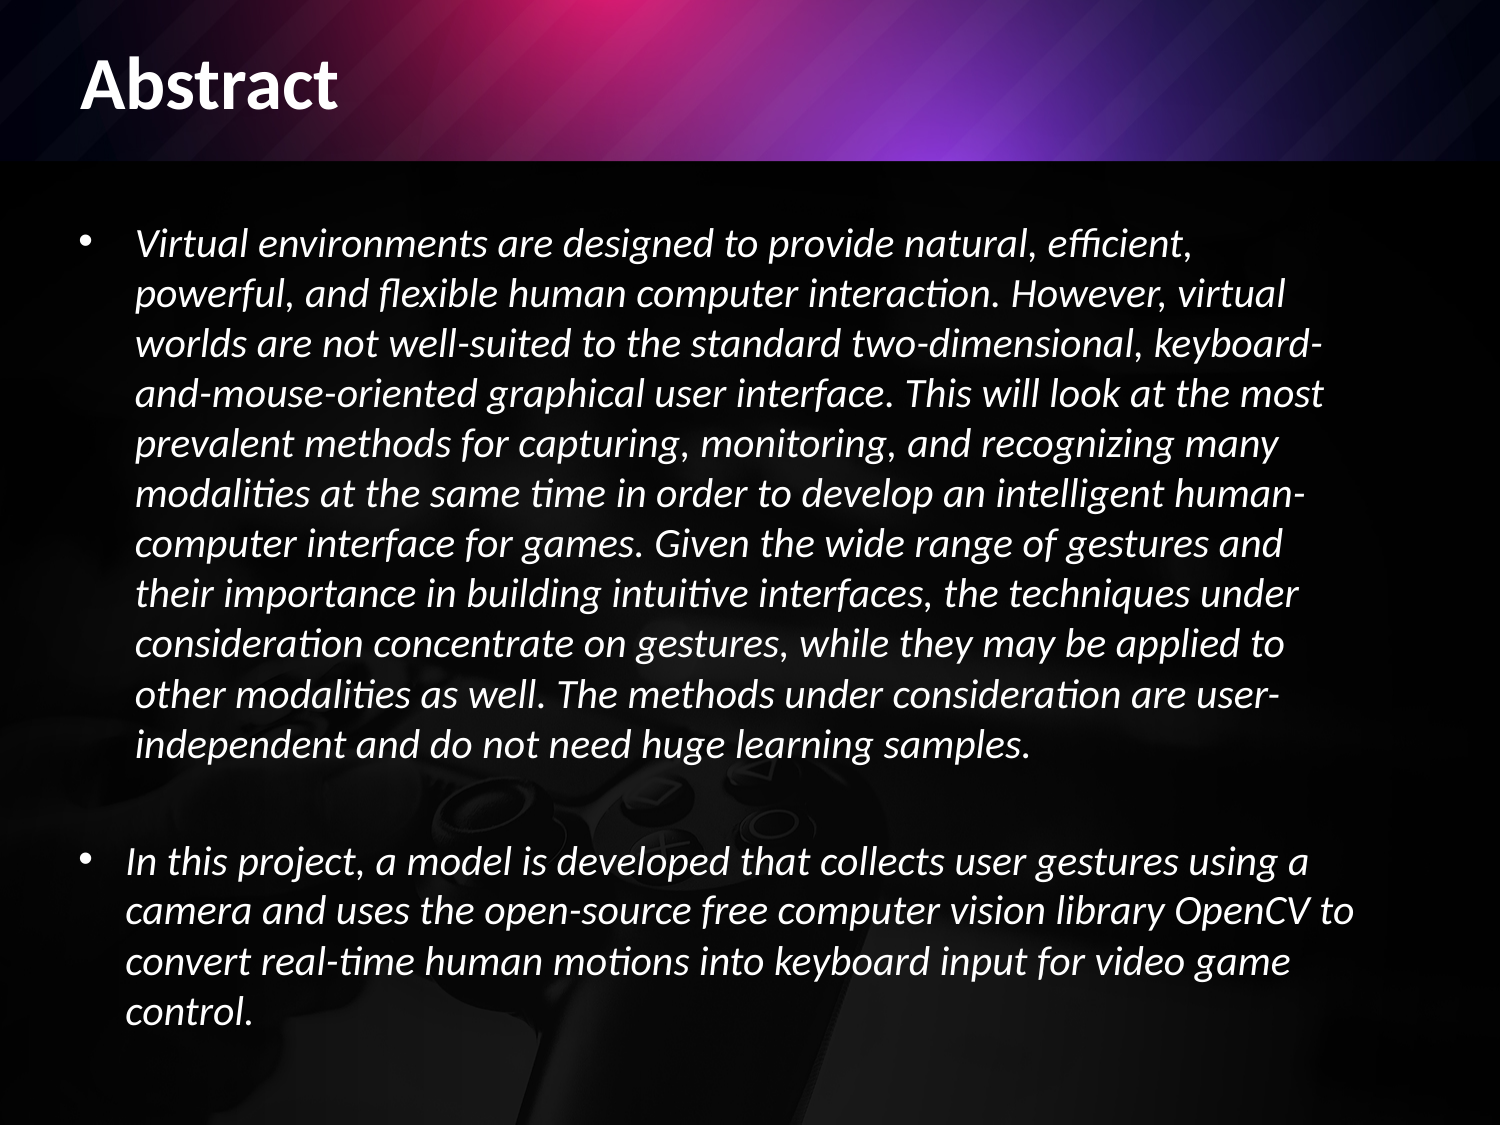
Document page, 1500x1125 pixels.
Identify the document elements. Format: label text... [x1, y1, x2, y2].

title Abstract [64, 14, 1376, 145]
picture [0, 0, 1500, 1125]
list Virtual environments are designed to provide natural, efficient, powerful, and flexible human computer interaction. However, virtual worlds are not well-suited to the standard two-dimensional, keyboard-and-mouse-oriented graphical user interface. This will look at the most prevalent methods for capturing, monitoring, and recognizing many modalities at the same time in order to develop an intelligent human-computer interface for games. Given the wide range of gestures and their importance in building intuitive interfaces, the techniques under consideration concentrate on gestures, while they may be applied to other modalities as well. The methods under consideration are user-independent and do not need huge learning samples. In this project, a model is developed that collects user gestures using a camera and uses the open-source free computer vision library OpenCV to convert real-time human motions into keyboard input for video game control. [63, 208, 1378, 1047]
